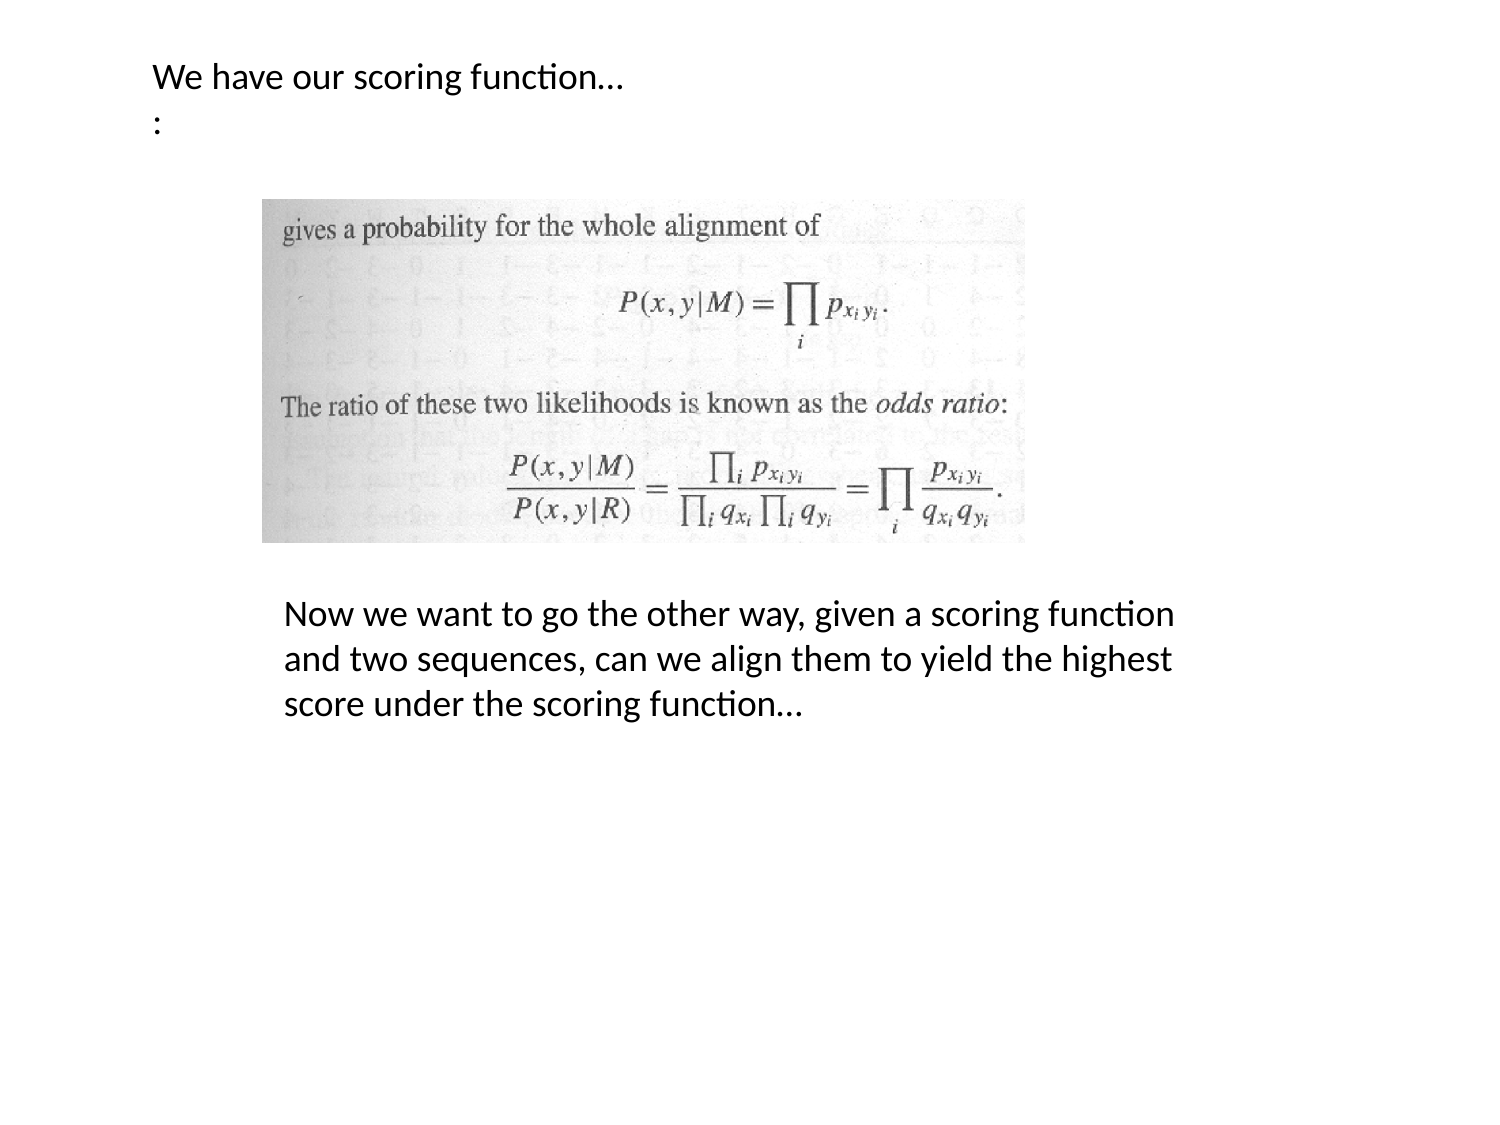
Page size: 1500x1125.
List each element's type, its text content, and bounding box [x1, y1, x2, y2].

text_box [262, 199, 1026, 543]
text_box We have our scoring function… : [137, 44, 640, 149]
text_box Now we want to go the other way, given a scoring function and two sequences, can we align them to yield the highest score under the scoring function… [268, 581, 1192, 732]
